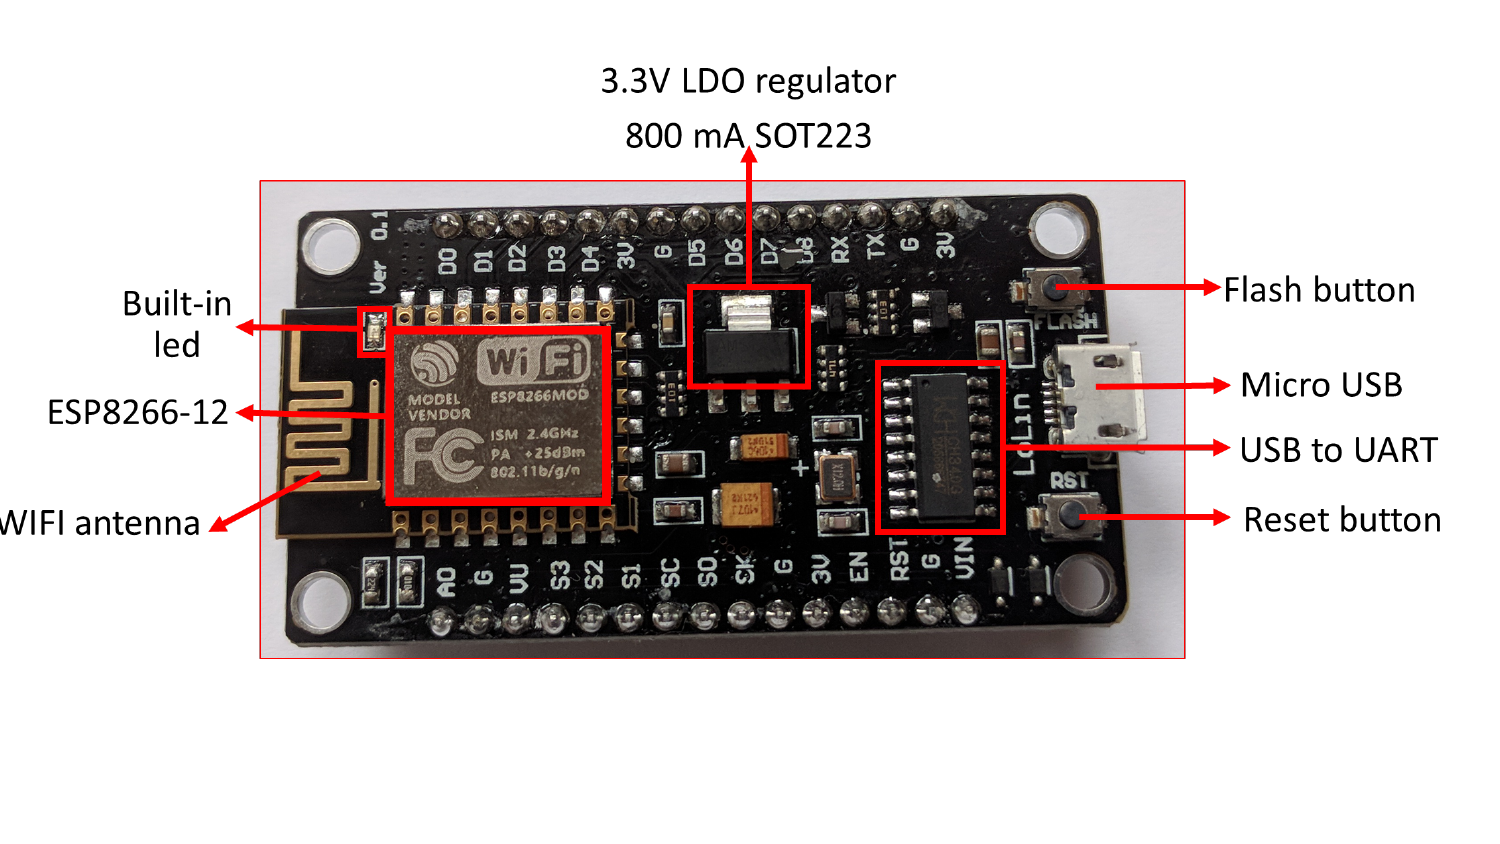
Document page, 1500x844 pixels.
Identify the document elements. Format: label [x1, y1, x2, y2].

picture [0, 43, 1471, 660]
